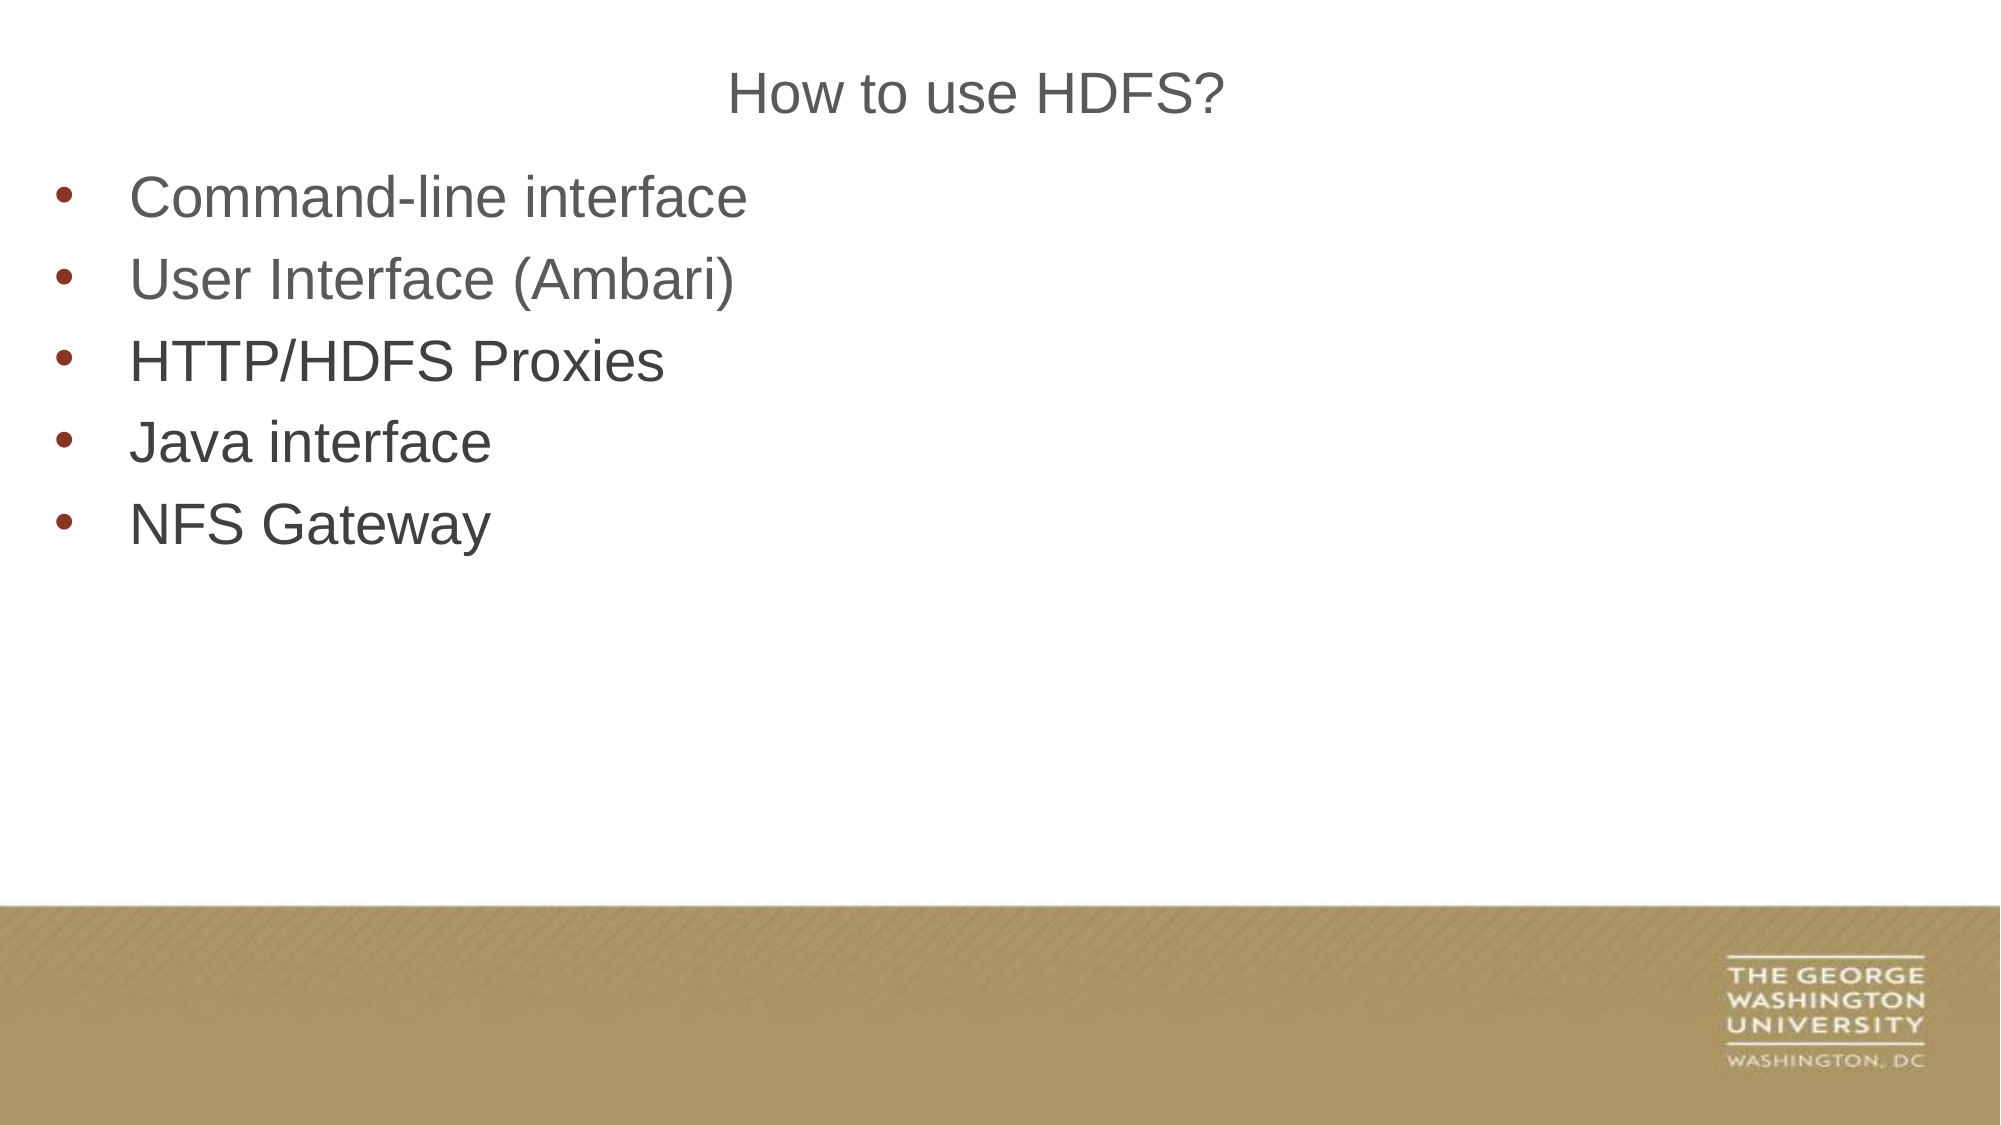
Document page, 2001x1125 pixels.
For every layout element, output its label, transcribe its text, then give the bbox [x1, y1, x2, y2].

list Command-line interface User Interface (Ambari) HTTP/HDFS Proxies Java interface NFS Gateway [39, 152, 1896, 903]
title How to use HDFS? [422, 47, 1533, 149]
picture [0, 0, 2000, 1125]
